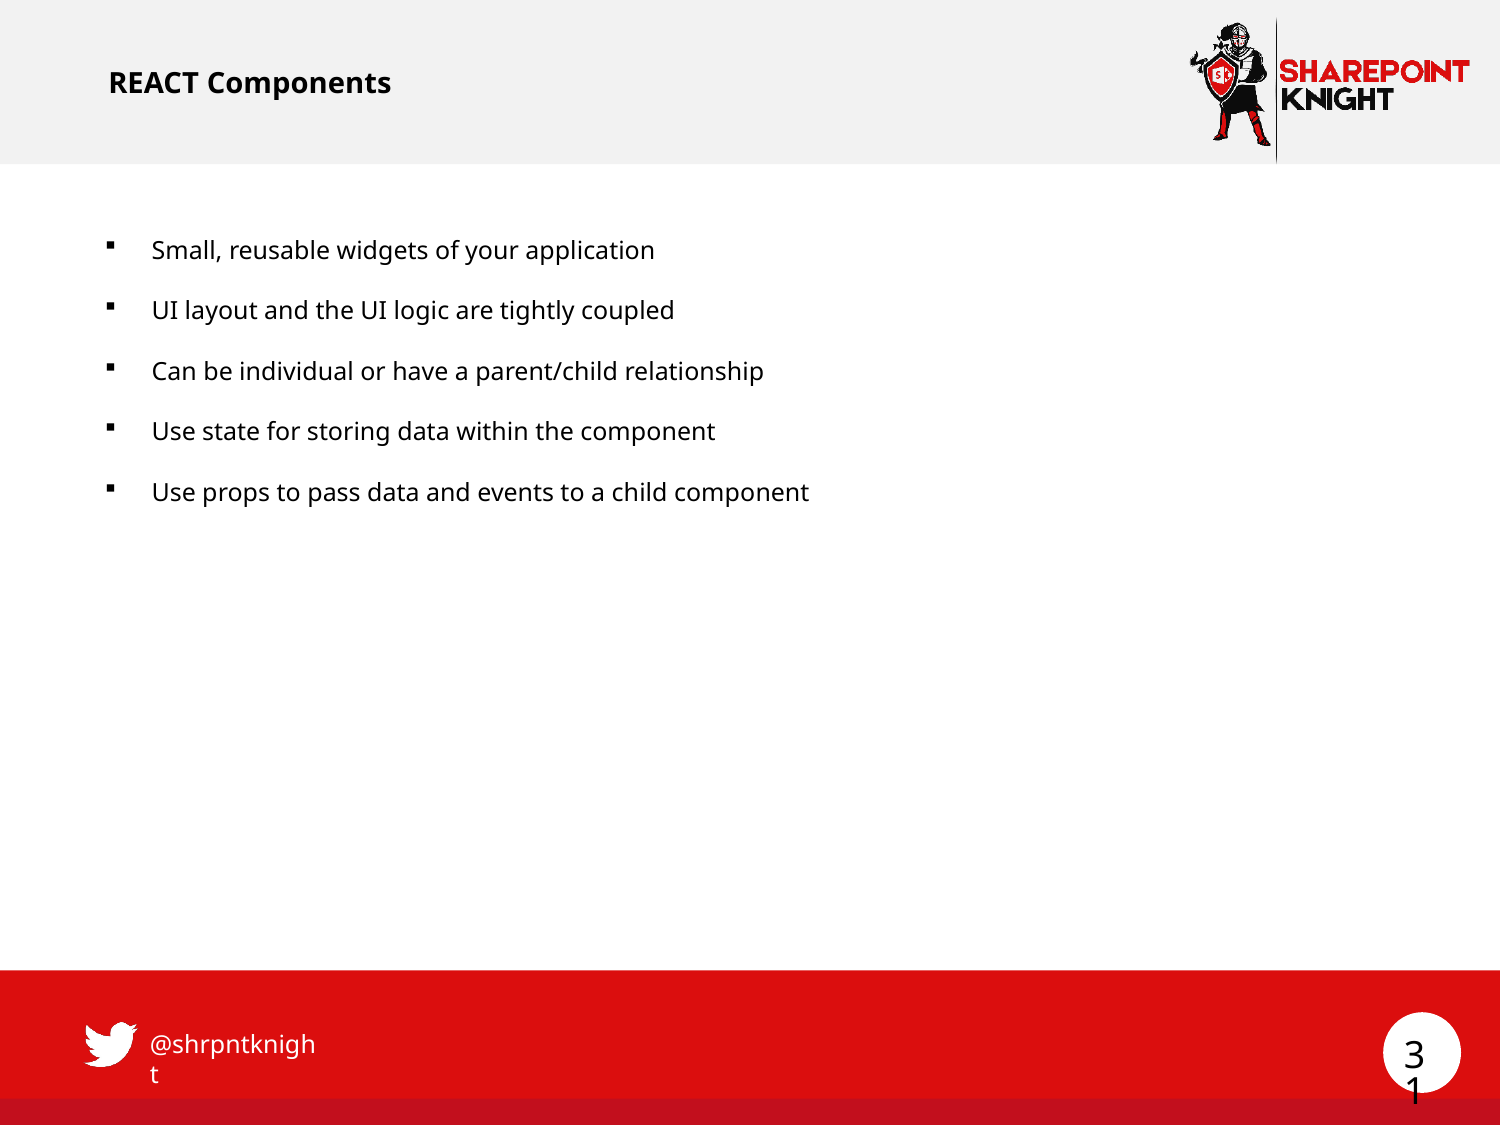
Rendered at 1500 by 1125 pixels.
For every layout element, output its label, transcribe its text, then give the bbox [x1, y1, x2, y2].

picture [1170, 0, 1483, 165]
text_box 31 [1374, 1012, 1476, 1093]
title REACT Components [93, 40, 1153, 129]
list Small, reusable widgets of your application UI layout and the UI logic are tightly coupled Can be individual or have a parent/child relationship Use state for storing data within the component Use props to pass data and events to a child component [89, 211, 1404, 926]
picture [83, 1022, 138, 1067]
